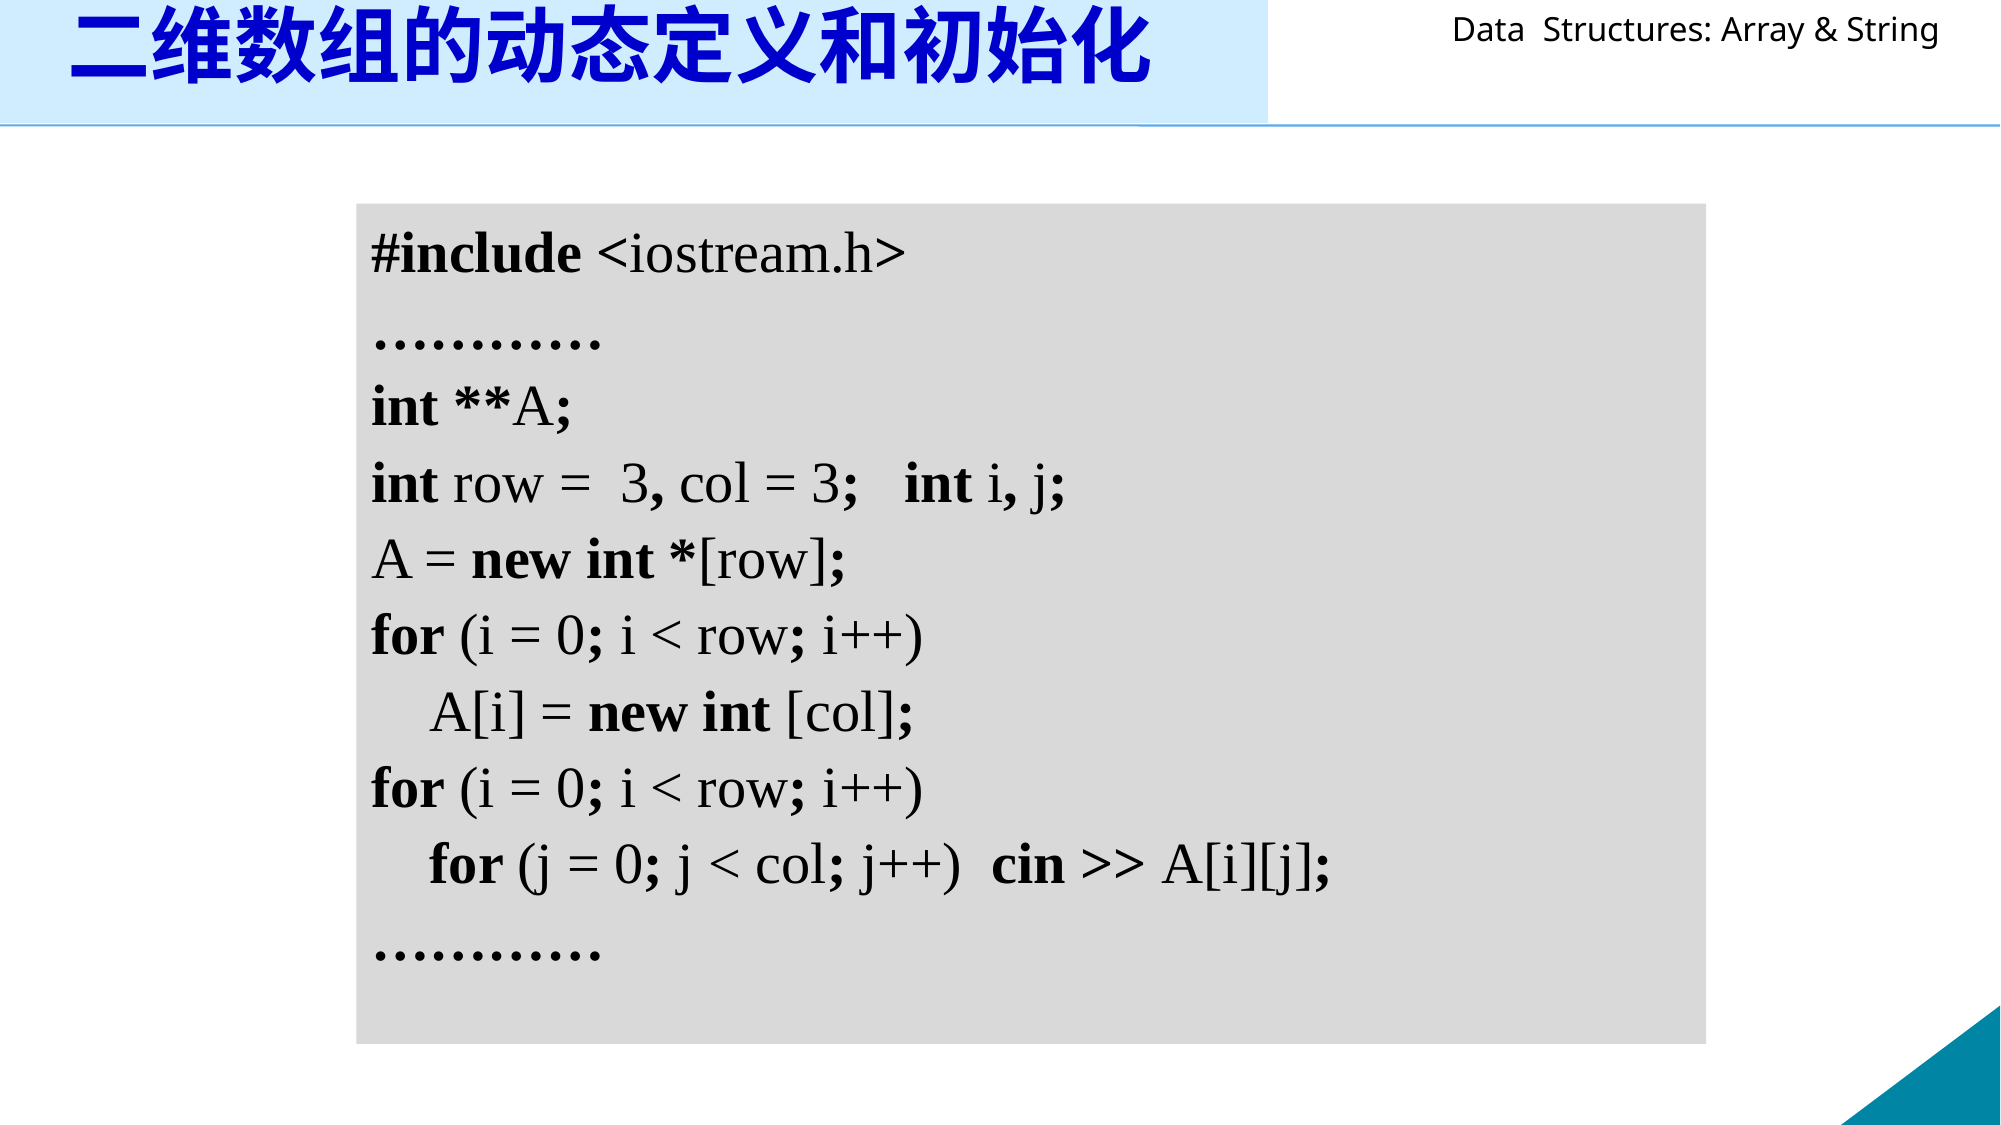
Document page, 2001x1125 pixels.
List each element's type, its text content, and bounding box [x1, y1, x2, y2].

title 二维数组的动态定义和初始化 [19, 0, 1201, 103]
list #include <iostream.h> ………… int **A; int row = 3, col = 3; int i, j; A = new int *[row]; for (i = 0; i < row; i++) A[i] = new int [col]; for (i = 0; i < row; i++) for (j = 0; j < col; j++) cin >> A[i][j]; ………… [356, 203, 1707, 1044]
